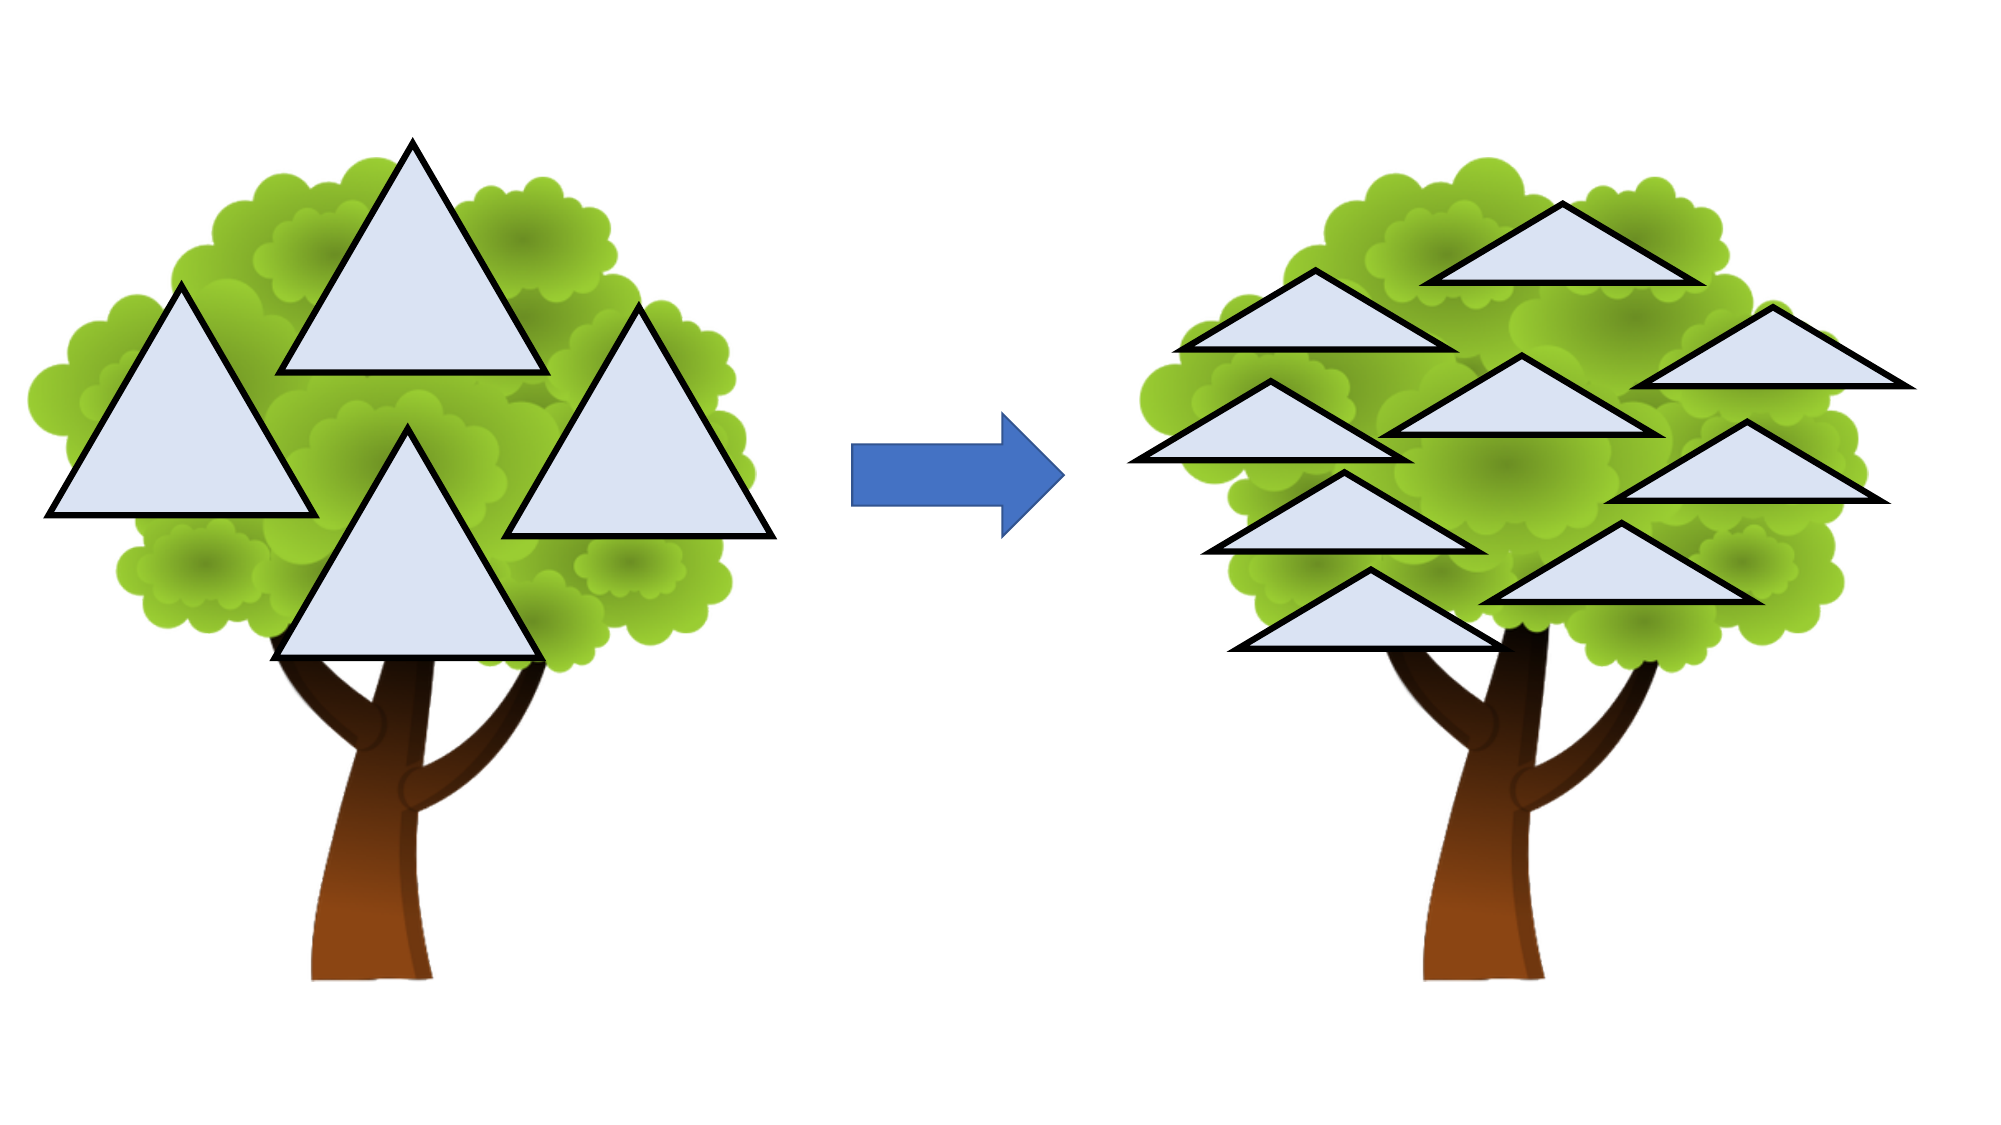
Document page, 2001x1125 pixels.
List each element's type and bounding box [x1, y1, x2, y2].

text_box [403, 141, 422, 157]
text_box [1869, 492, 1884, 502]
picture [1139, 157, 1869, 982]
text_box [851, 411, 1066, 539]
picture [27, 157, 757, 982]
text_box [757, 508, 774, 538]
text_box [1869, 363, 1910, 388]
